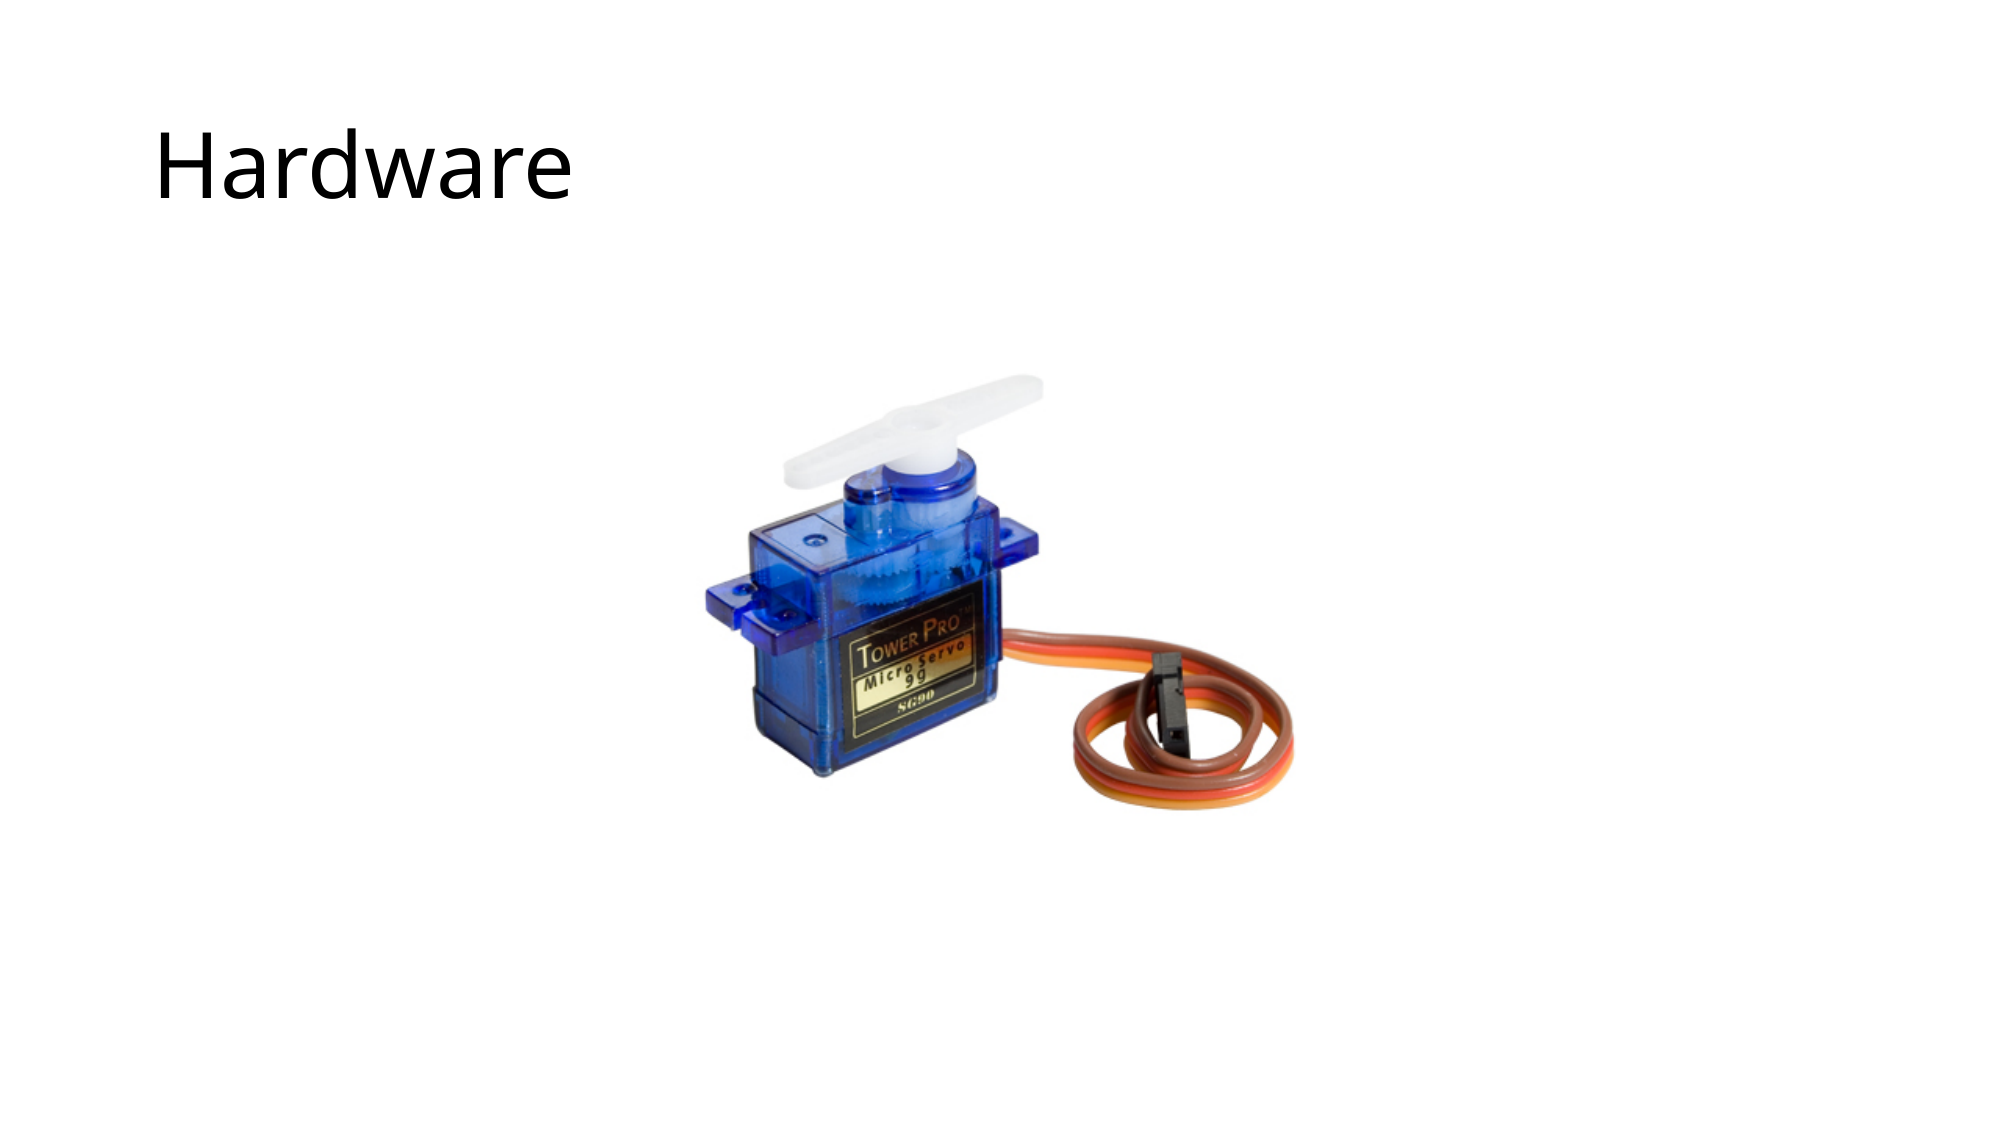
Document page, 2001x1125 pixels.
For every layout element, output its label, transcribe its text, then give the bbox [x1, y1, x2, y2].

picture [570, 277, 1430, 903]
title Hardware [137, 59, 1863, 278]
